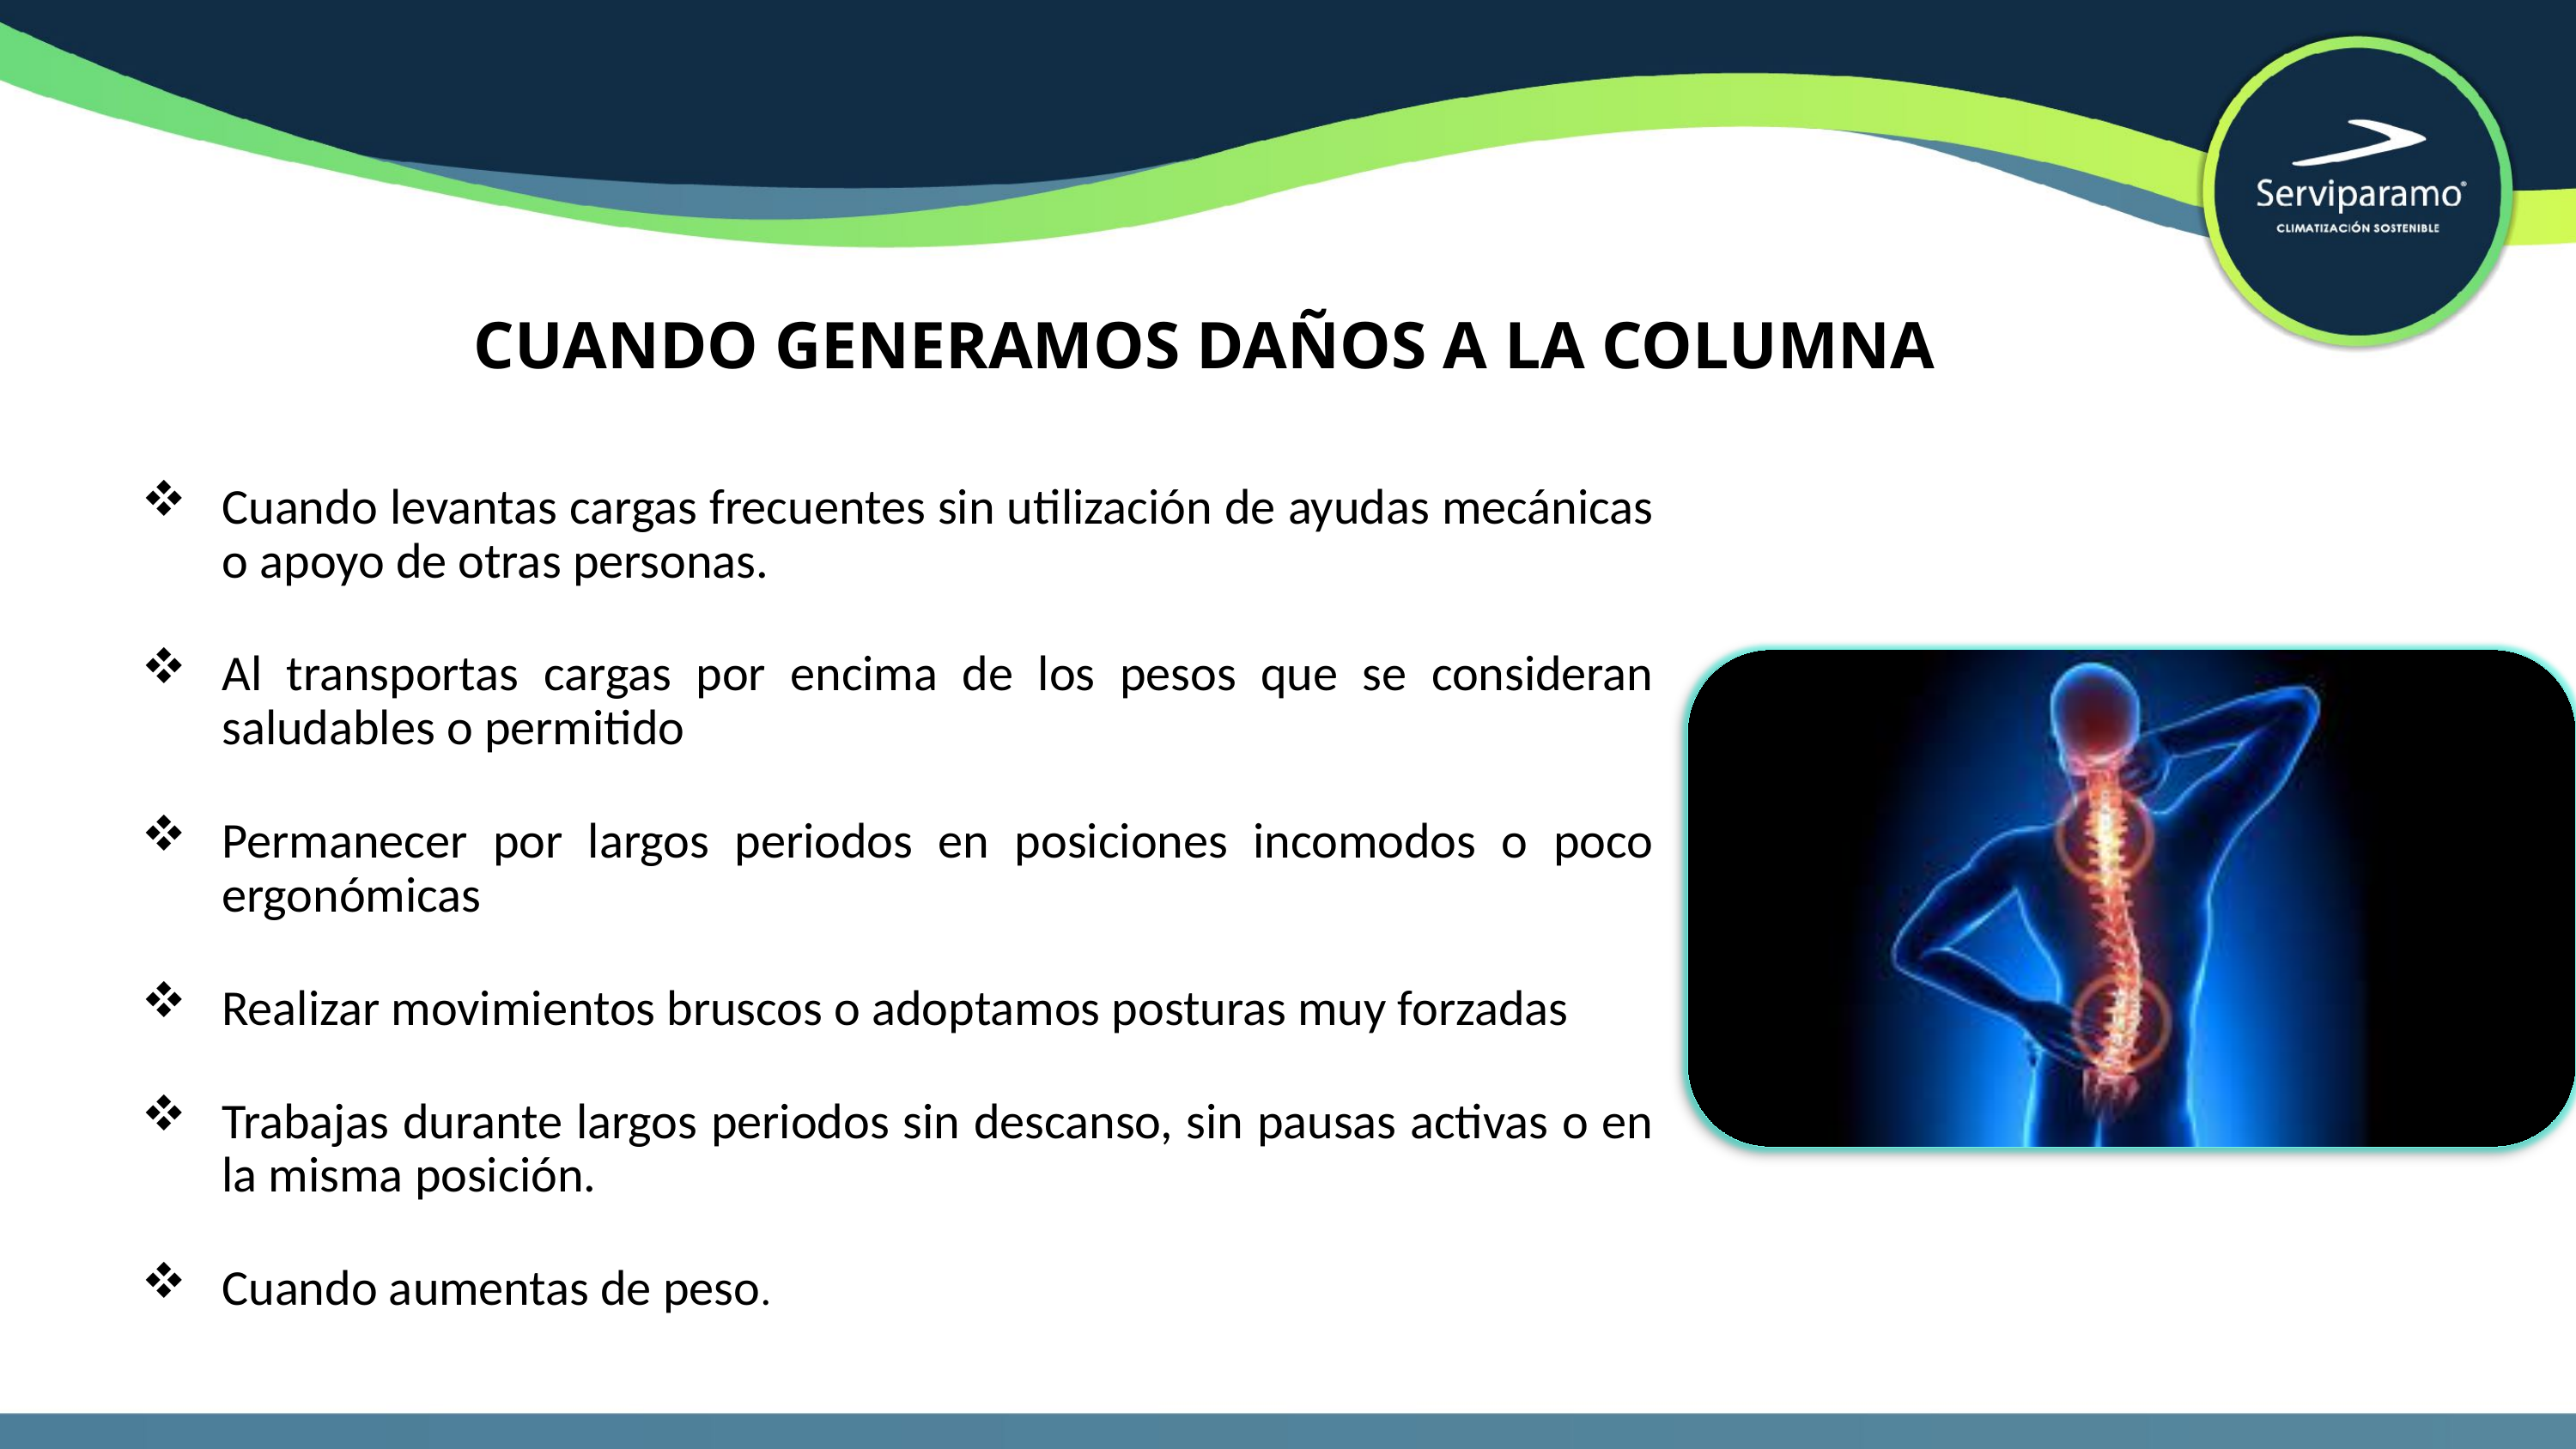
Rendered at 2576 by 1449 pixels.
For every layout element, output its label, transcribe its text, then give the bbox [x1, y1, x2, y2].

text_box CUANDO GENERAMOS DAÑOS A LA COLUMNA [468, 307, 2023, 389]
text_box Cuando levantas cargas frecuentes sin utilización de ayudas mecánicas o apoyo de otras personas. Al transportas cargas por encima de los pesos que se consideran saludables o permitido Permanecer por largos periodos en posiciones incomodos o poco ergonómicas Realizar movimientos bruscos o adoptamos posturas muy forzadas Trabajas durante largos periodos sin descanso, sin pausas activas o en la misma posición. Cuando aumentas de peso. [136, 475, 1660, 1322]
picture [0, 0, 2576, 1449]
